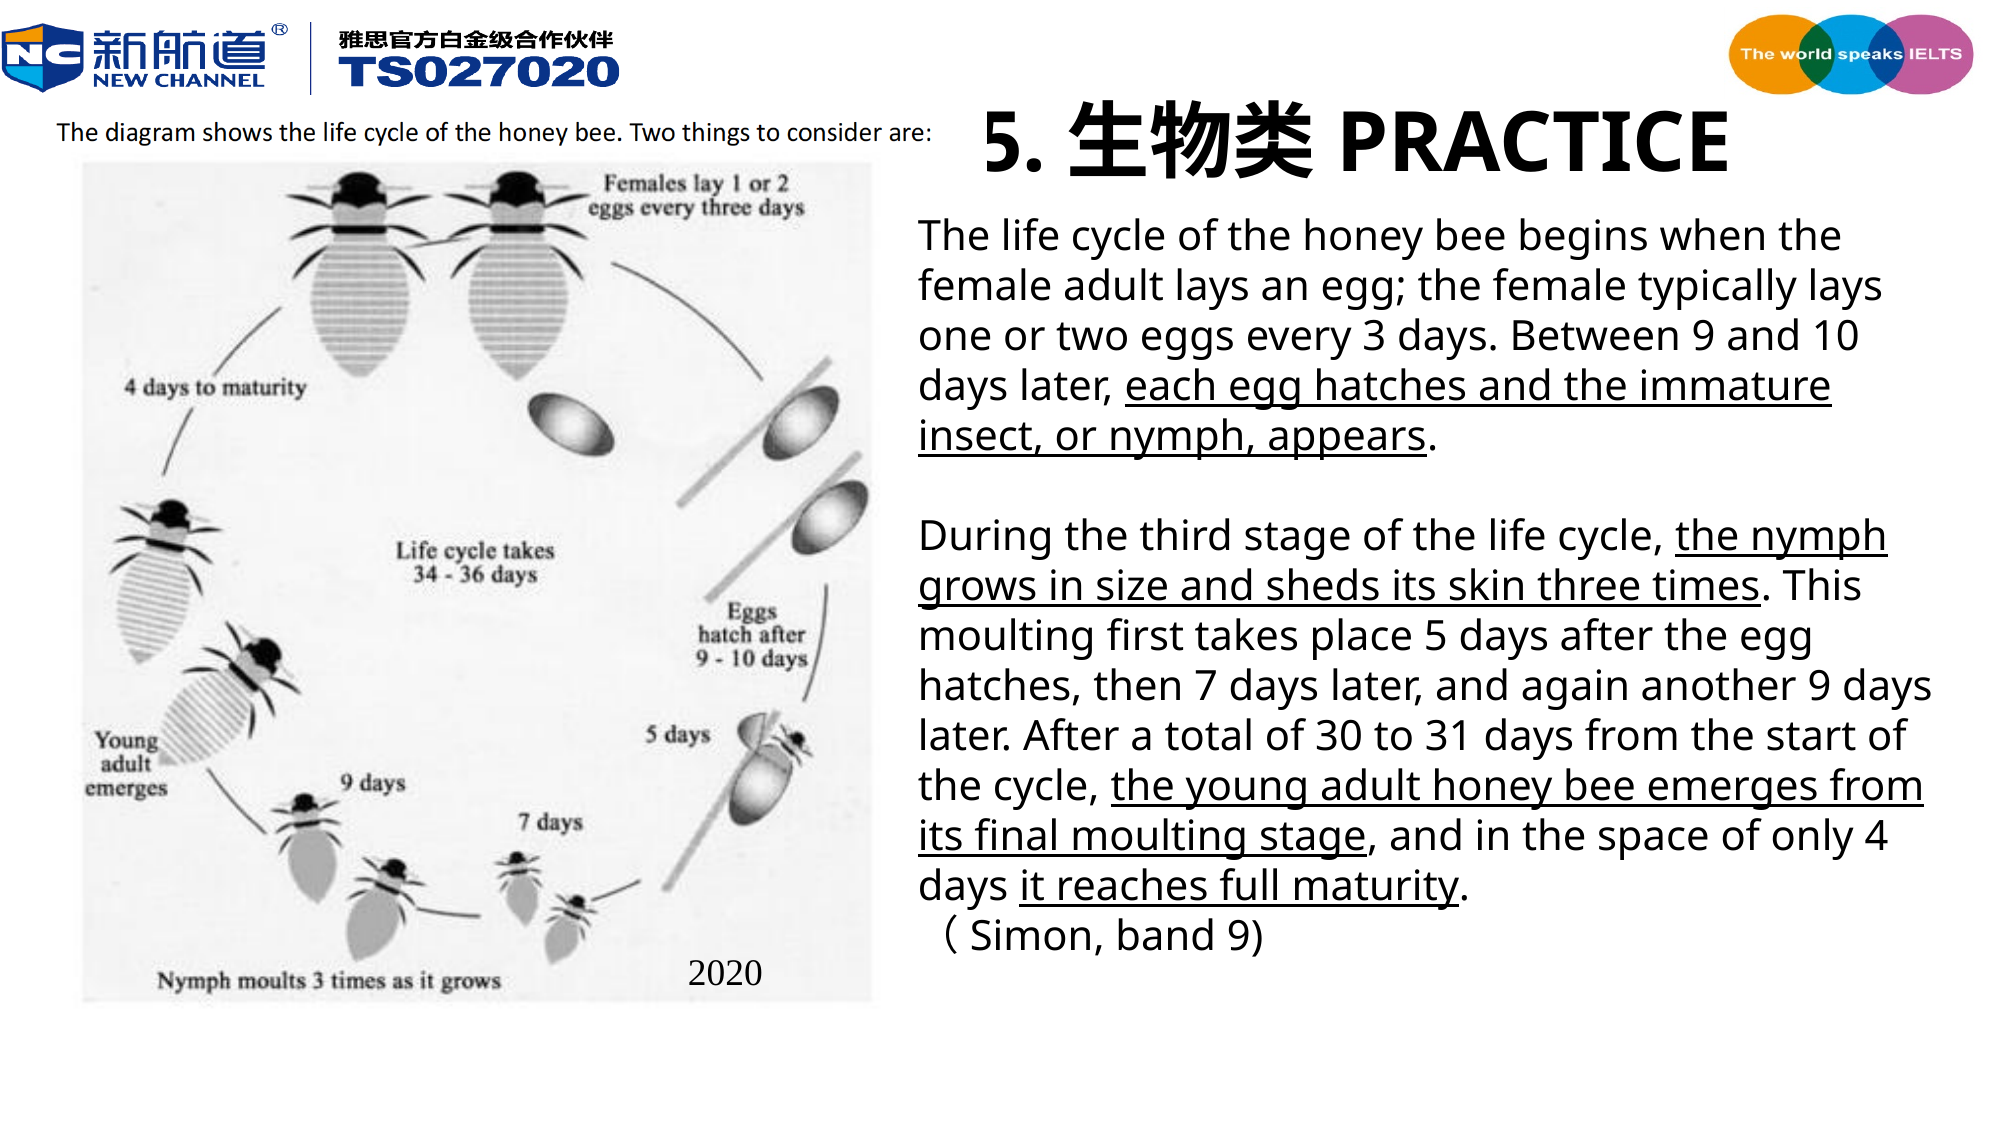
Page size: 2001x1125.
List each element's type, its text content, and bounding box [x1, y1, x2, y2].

title 5.生物类PRACTICE [741, 44, 1966, 201]
text_box The life cycle of the honey bee begins when the female adult lays an egg; the female typically lays one or two eggs every 3 days. Between 9 and 10 days later, each egg hatches and the immature insect, or nymph, appears. During the third stage of the life cycle, the nymph grows in size and sheds its skin three times. This moulting first takes place 5 days after the egg hatches, then 7 days later, and again another 9 days later. After a total of 30 to 31 days from the start of the cycle, the young adult honey bee emerges from its final moulting stage, and in the space of only 4 days it reaches full maturity. （Simon, band 9) [992, 201, 1966, 967]
picture [0, 0, 654, 126]
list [24, 101, 987, 1010]
picture [1724, 7, 1983, 99]
